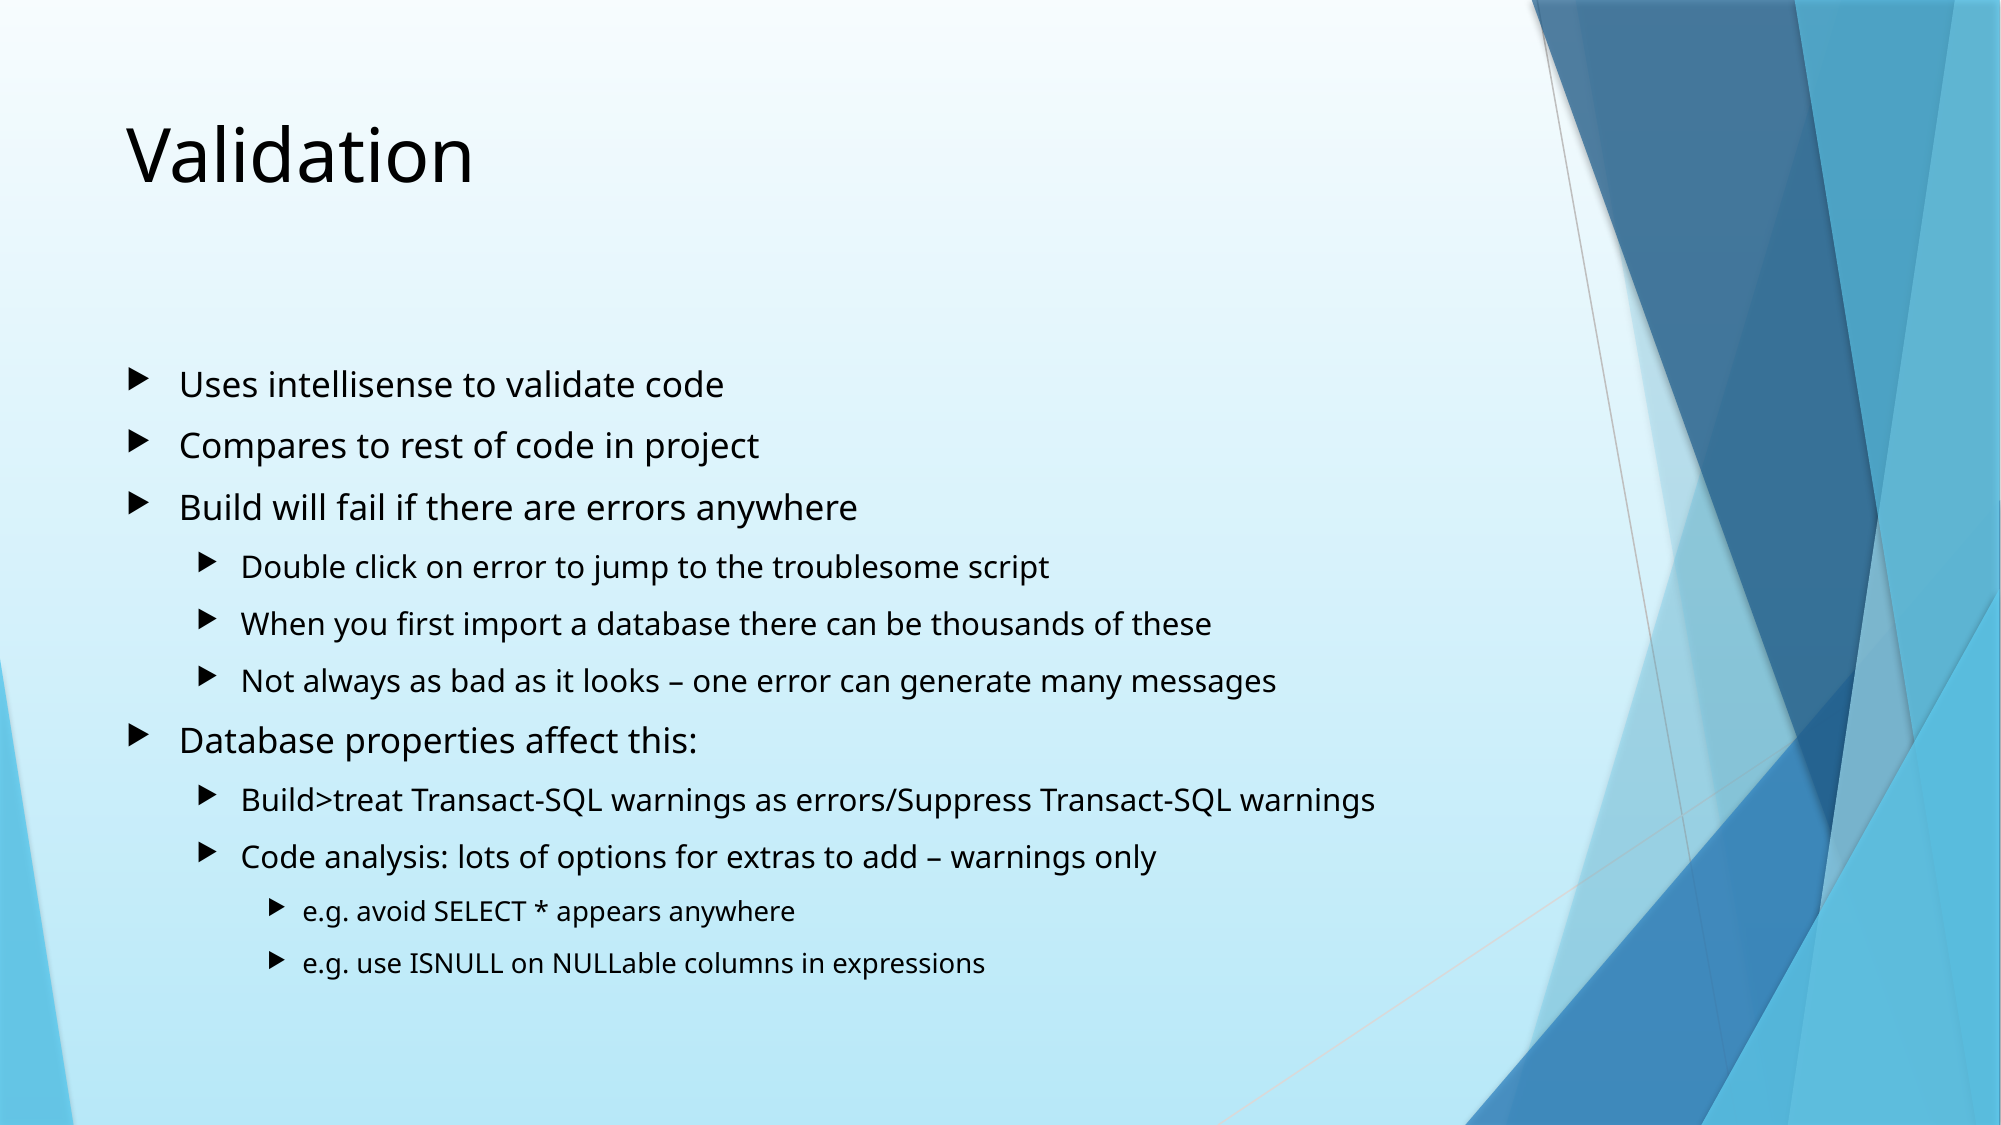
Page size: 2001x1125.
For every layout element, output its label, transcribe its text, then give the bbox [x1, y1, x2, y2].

title Validation [111, 99, 1522, 317]
list Uses intellisense to validate code Compares to rest of code in project Build will fail if there are errors anywhere Double click on error to jump to the troublesome script When you first import a database there can be thousands of these Not always as bad as it looks – one error can generate many messages Database properties affect this: Build>treat Transact-SQL warnings as errors/Suppress Transact-SQL warnings Code analysis: lots of options for extras to add – warnings only e.g. avoid SELECT * appears anywhere e.g. use ISNULL on NULLable columns in expressions [111, 354, 1522, 992]
